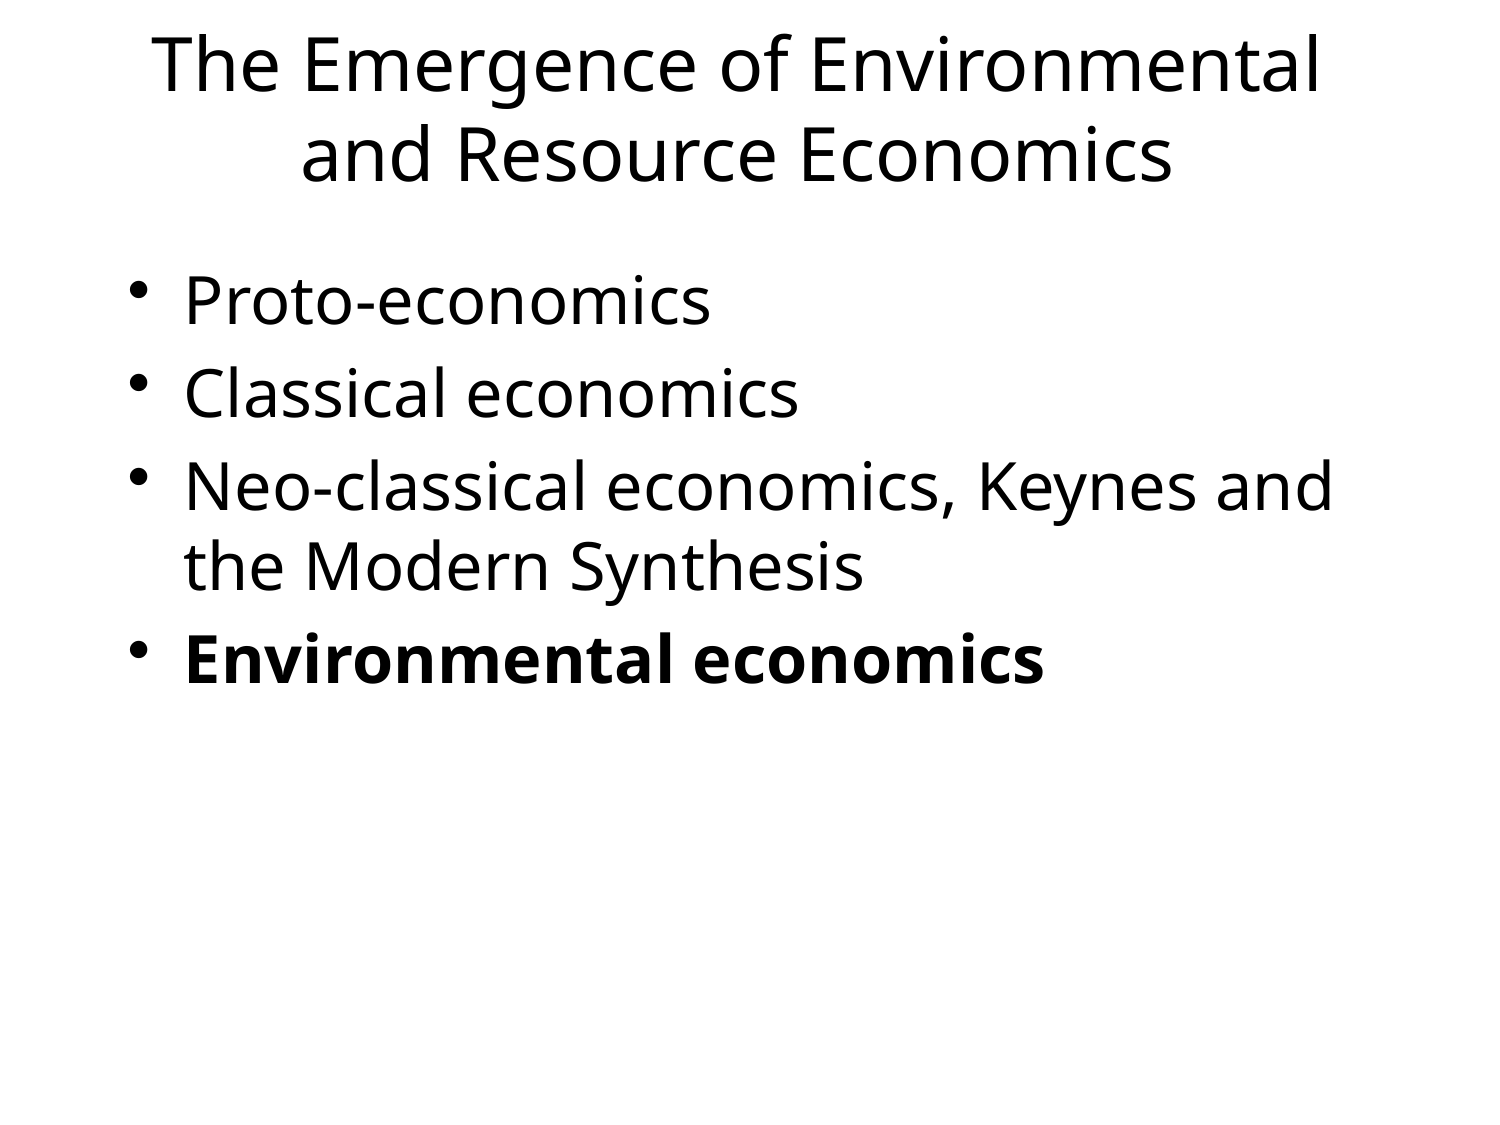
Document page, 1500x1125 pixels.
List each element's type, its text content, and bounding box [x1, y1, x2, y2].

list Proto-economics Classical economics Neo-classical economics, Keynes and the Modern Synthesis Environmental economics [112, 249, 1388, 925]
title The Emergence of Environmental and Resource Economics [99, 12, 1375, 200]
